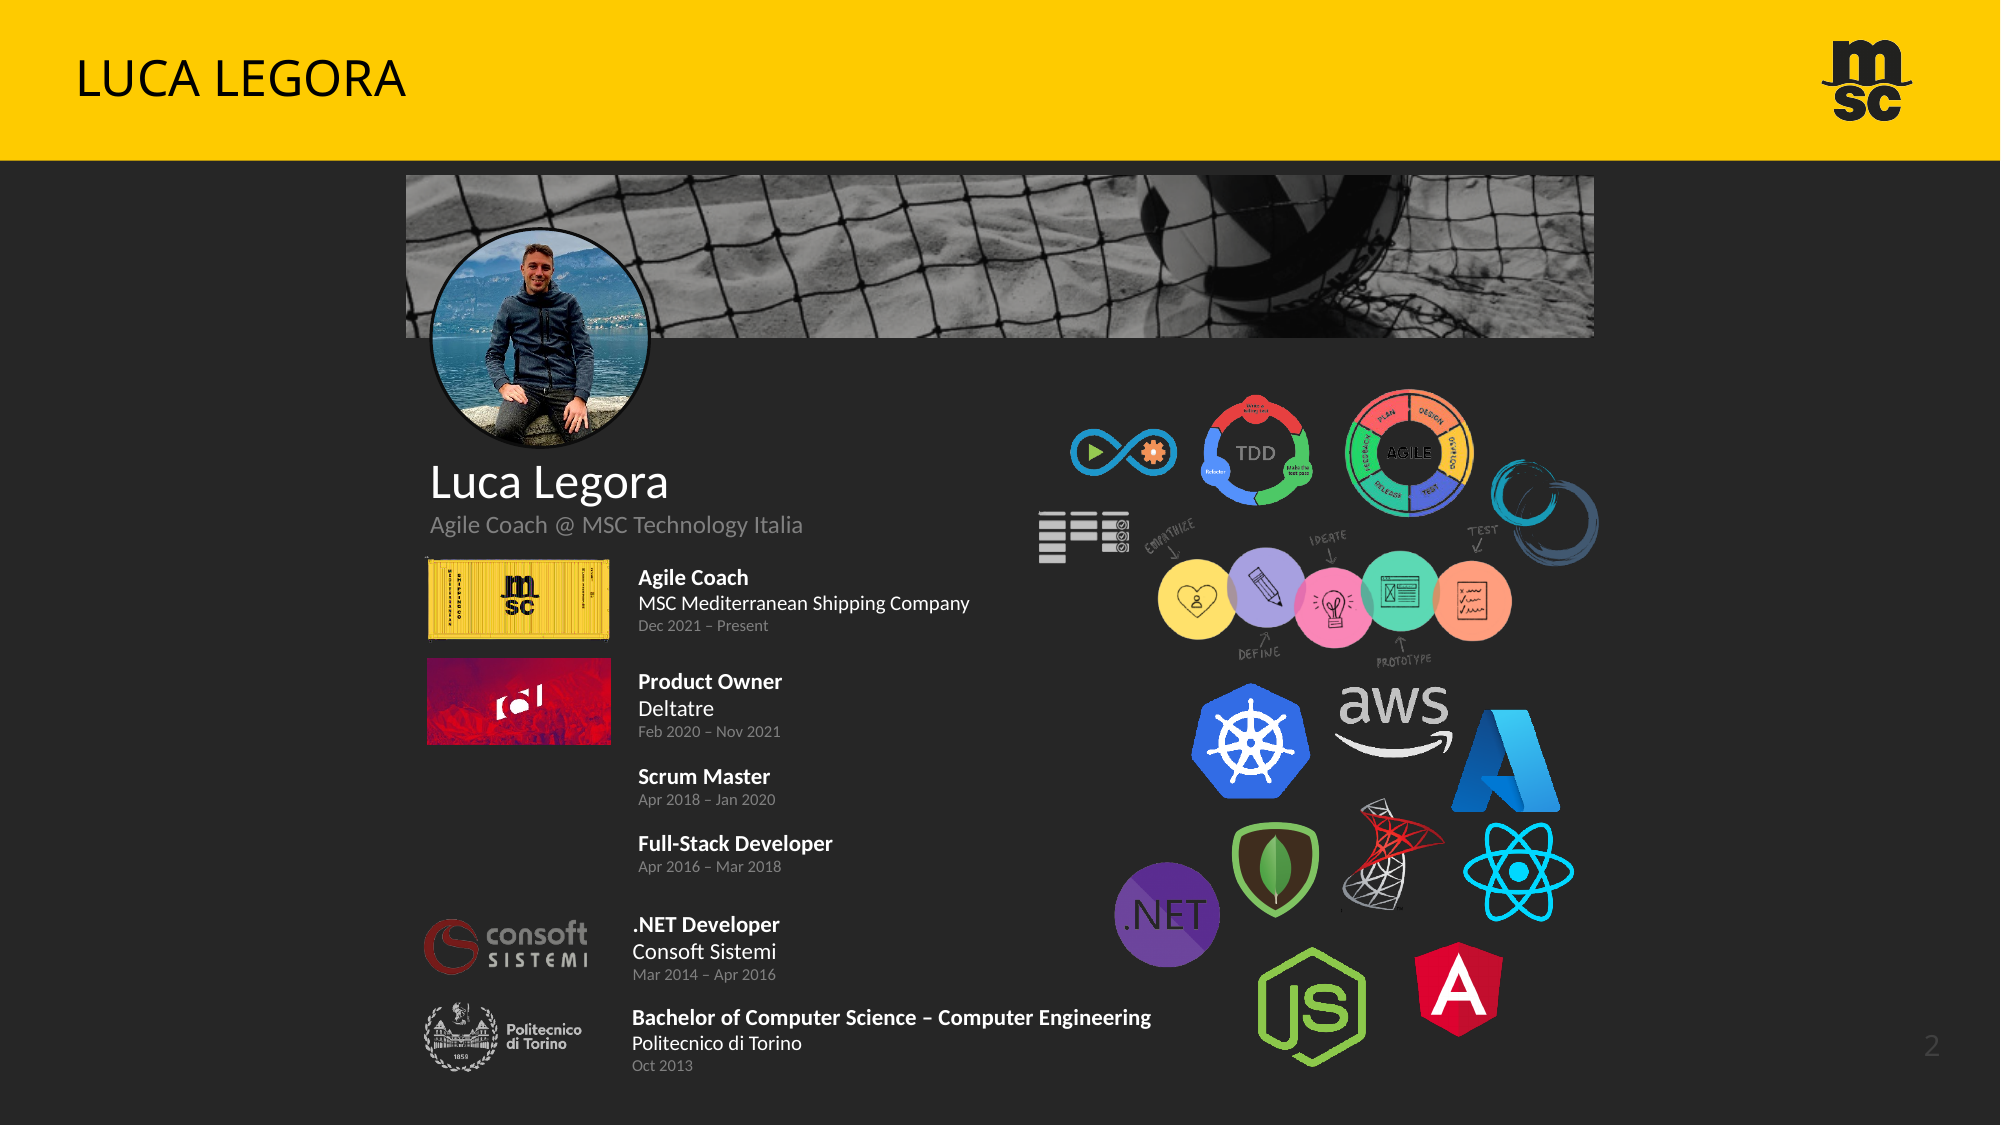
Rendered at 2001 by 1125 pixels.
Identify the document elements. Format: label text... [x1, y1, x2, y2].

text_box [1024, 358, 1604, 686]
slide_number 2 [1879, 1019, 1956, 1070]
picture [1797, 5, 1937, 157]
title Luca Legora [75, 6, 1474, 155]
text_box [1109, 686, 1578, 1067]
picture [406, 175, 1594, 448]
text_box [393, 554, 1184, 1085]
text_box Luca Legora Agile Coach @ MSC Technology Italia [415, 441, 832, 547]
